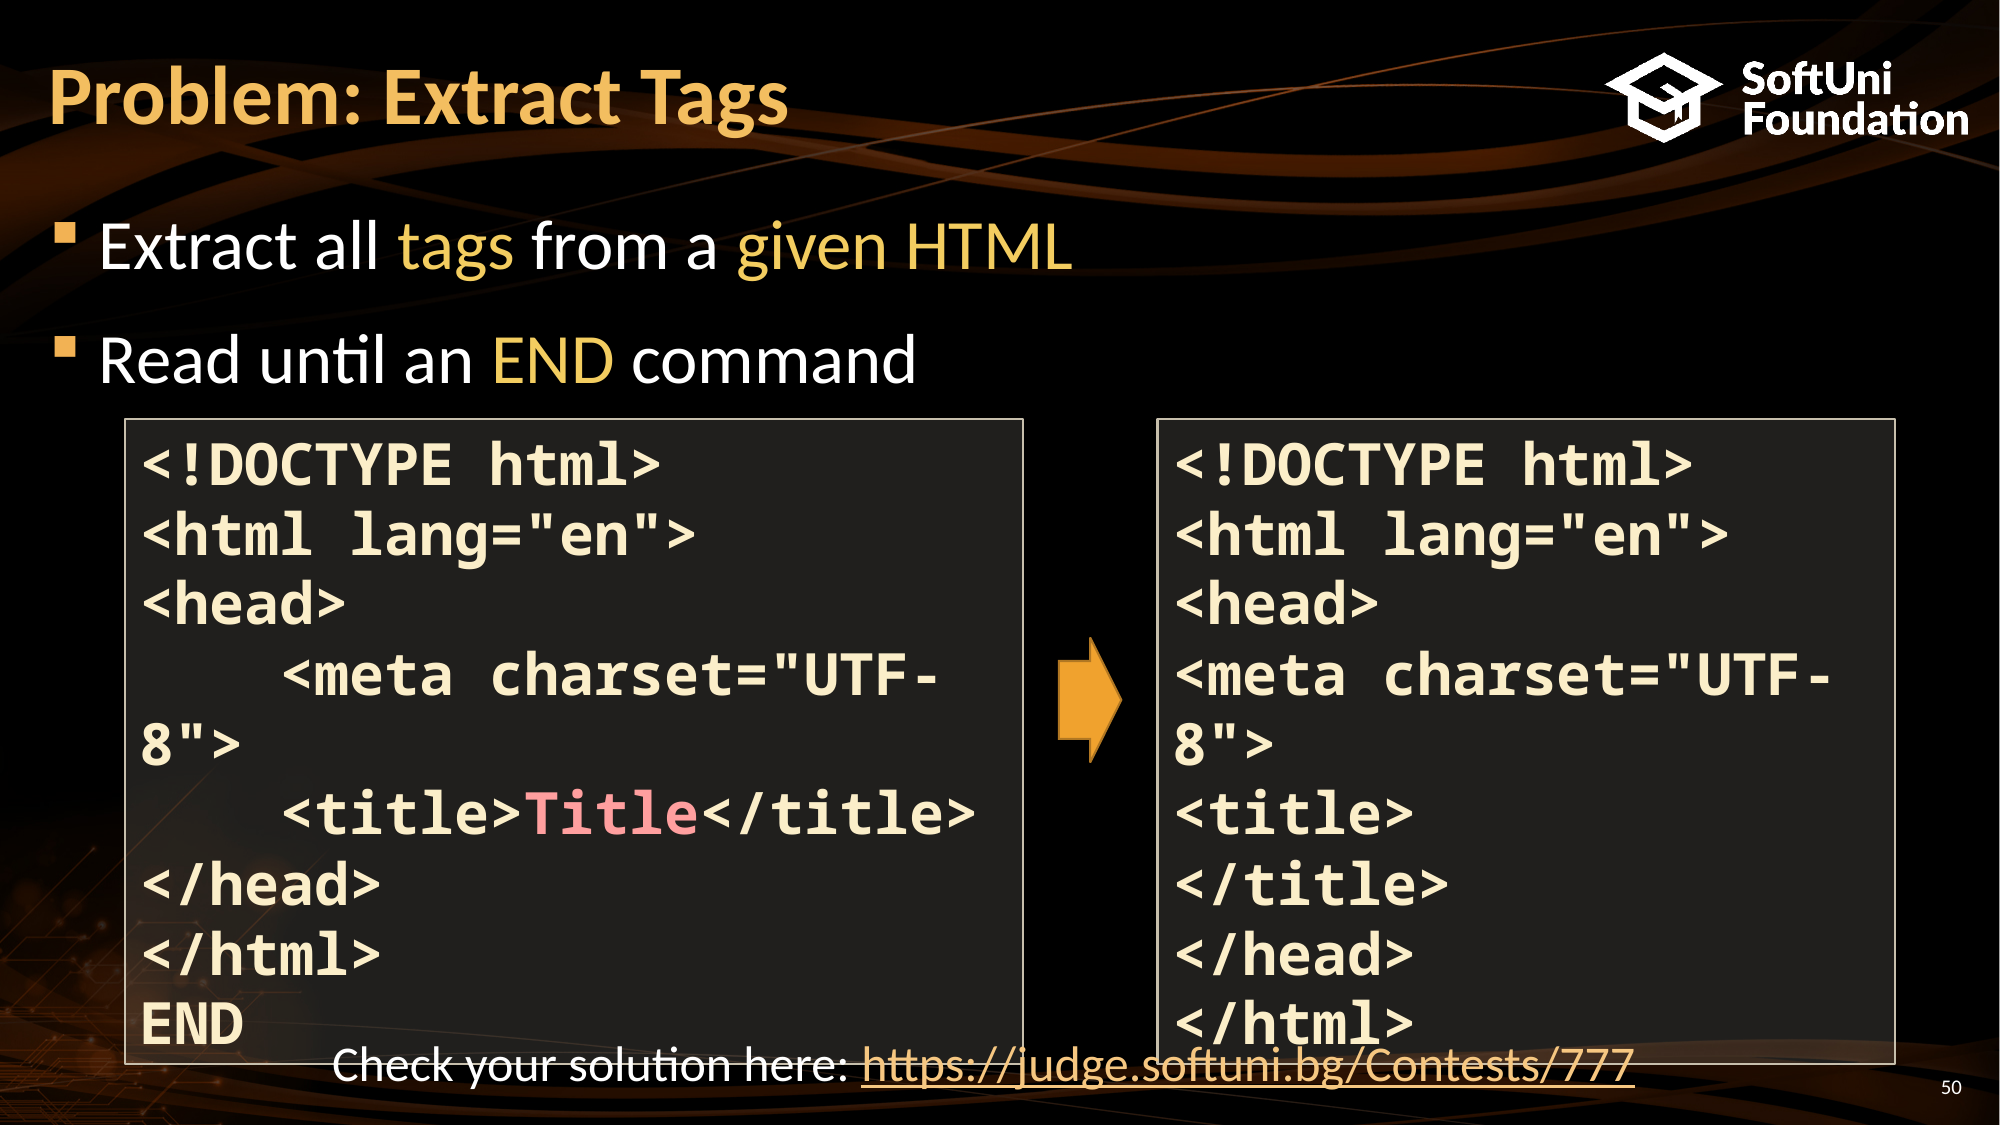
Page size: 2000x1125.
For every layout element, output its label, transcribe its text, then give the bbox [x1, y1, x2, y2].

title Problem: Extract Tags [30, 6, 1602, 189]
picture [0, 0, 2000, 1125]
text_box <!DOCTYPE html> <html lang="en"> <head> <meta charset="UTF-8"> <title>Title</title> </head> </html> END [124, 419, 1023, 1024]
text_box [1057, 637, 1123, 763]
text_box Check your solution here: https://judge.softuni.bg/Contests/777 [0, 1024, 1968, 1099]
text_box <!DOCTYPE html> <html lang="en"> <head> <meta charset="UTF-8"> <title> </title> </head> </html> [1157, 419, 1895, 1024]
list Extract all tags from a given HTML Read until an END command [31, 188, 1968, 1024]
list Extract all tags from a given HTML Read until an END command [31, 1099, 1968, 1103]
